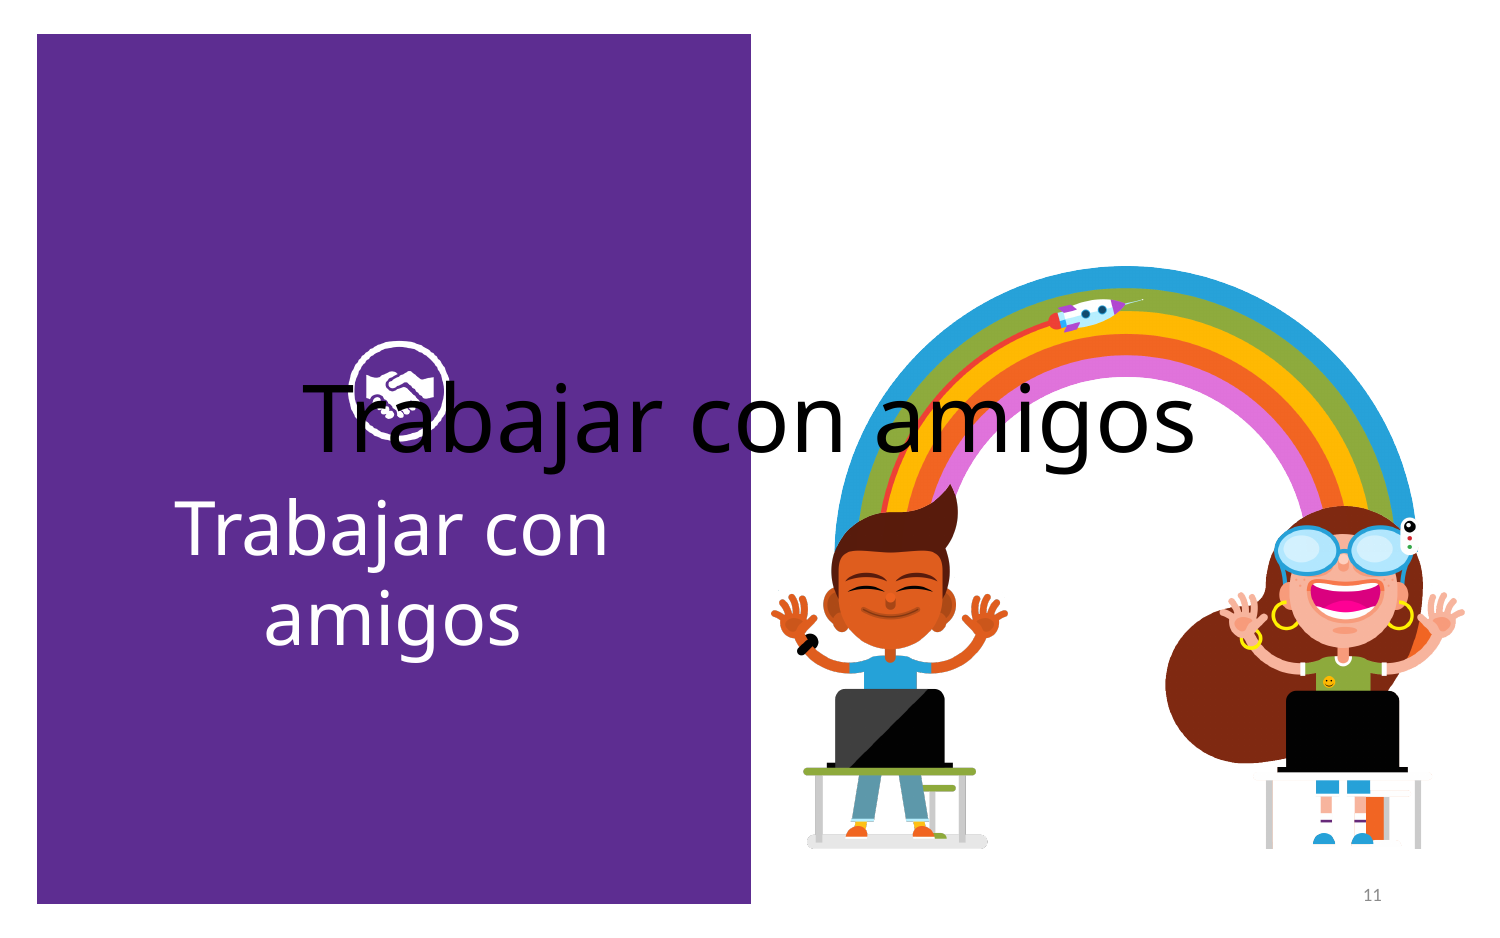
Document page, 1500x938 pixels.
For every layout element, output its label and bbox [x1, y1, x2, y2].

text_box [771, 264, 1465, 849]
picture [1, 0, 1498, 938]
